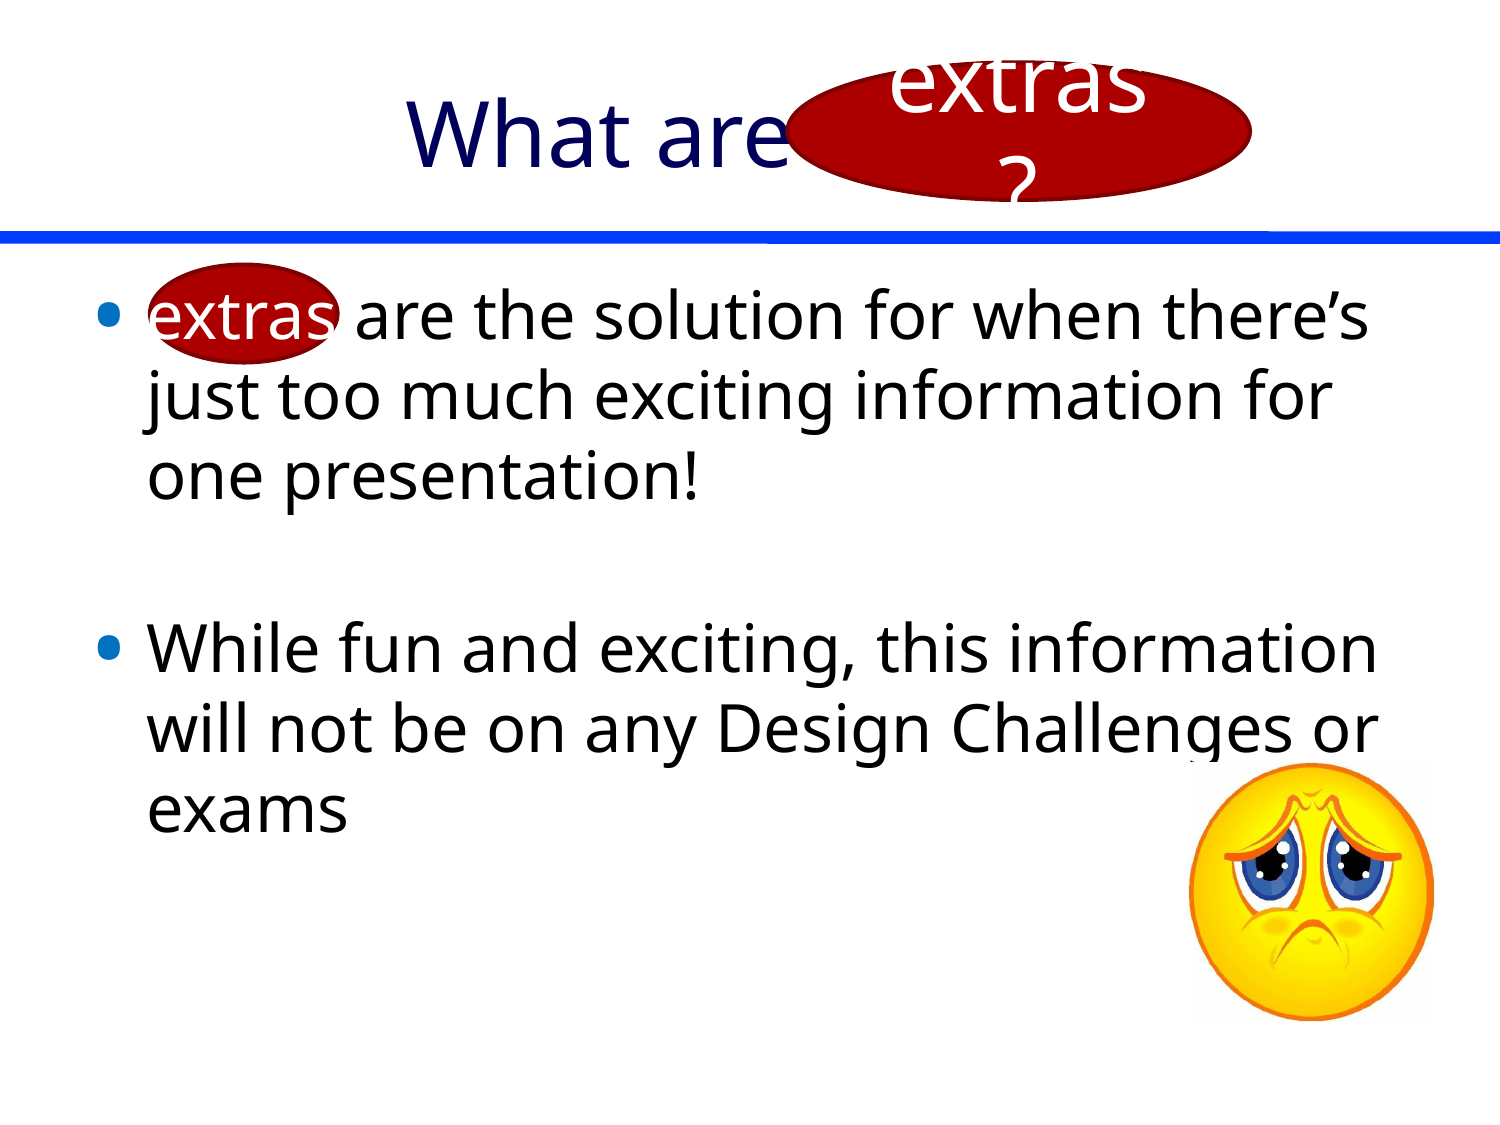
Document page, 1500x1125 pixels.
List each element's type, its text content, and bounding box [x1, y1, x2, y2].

list extras are the solution for when there’s just too much exciting information for one presentation! While fun and exciting, this information will not be on any Design Challenges or exams [74, 265, 1426, 1009]
picture [1187, 762, 1435, 1022]
title What are [75, 37, 1125, 225]
text_box extras? [785, 60, 1253, 202]
